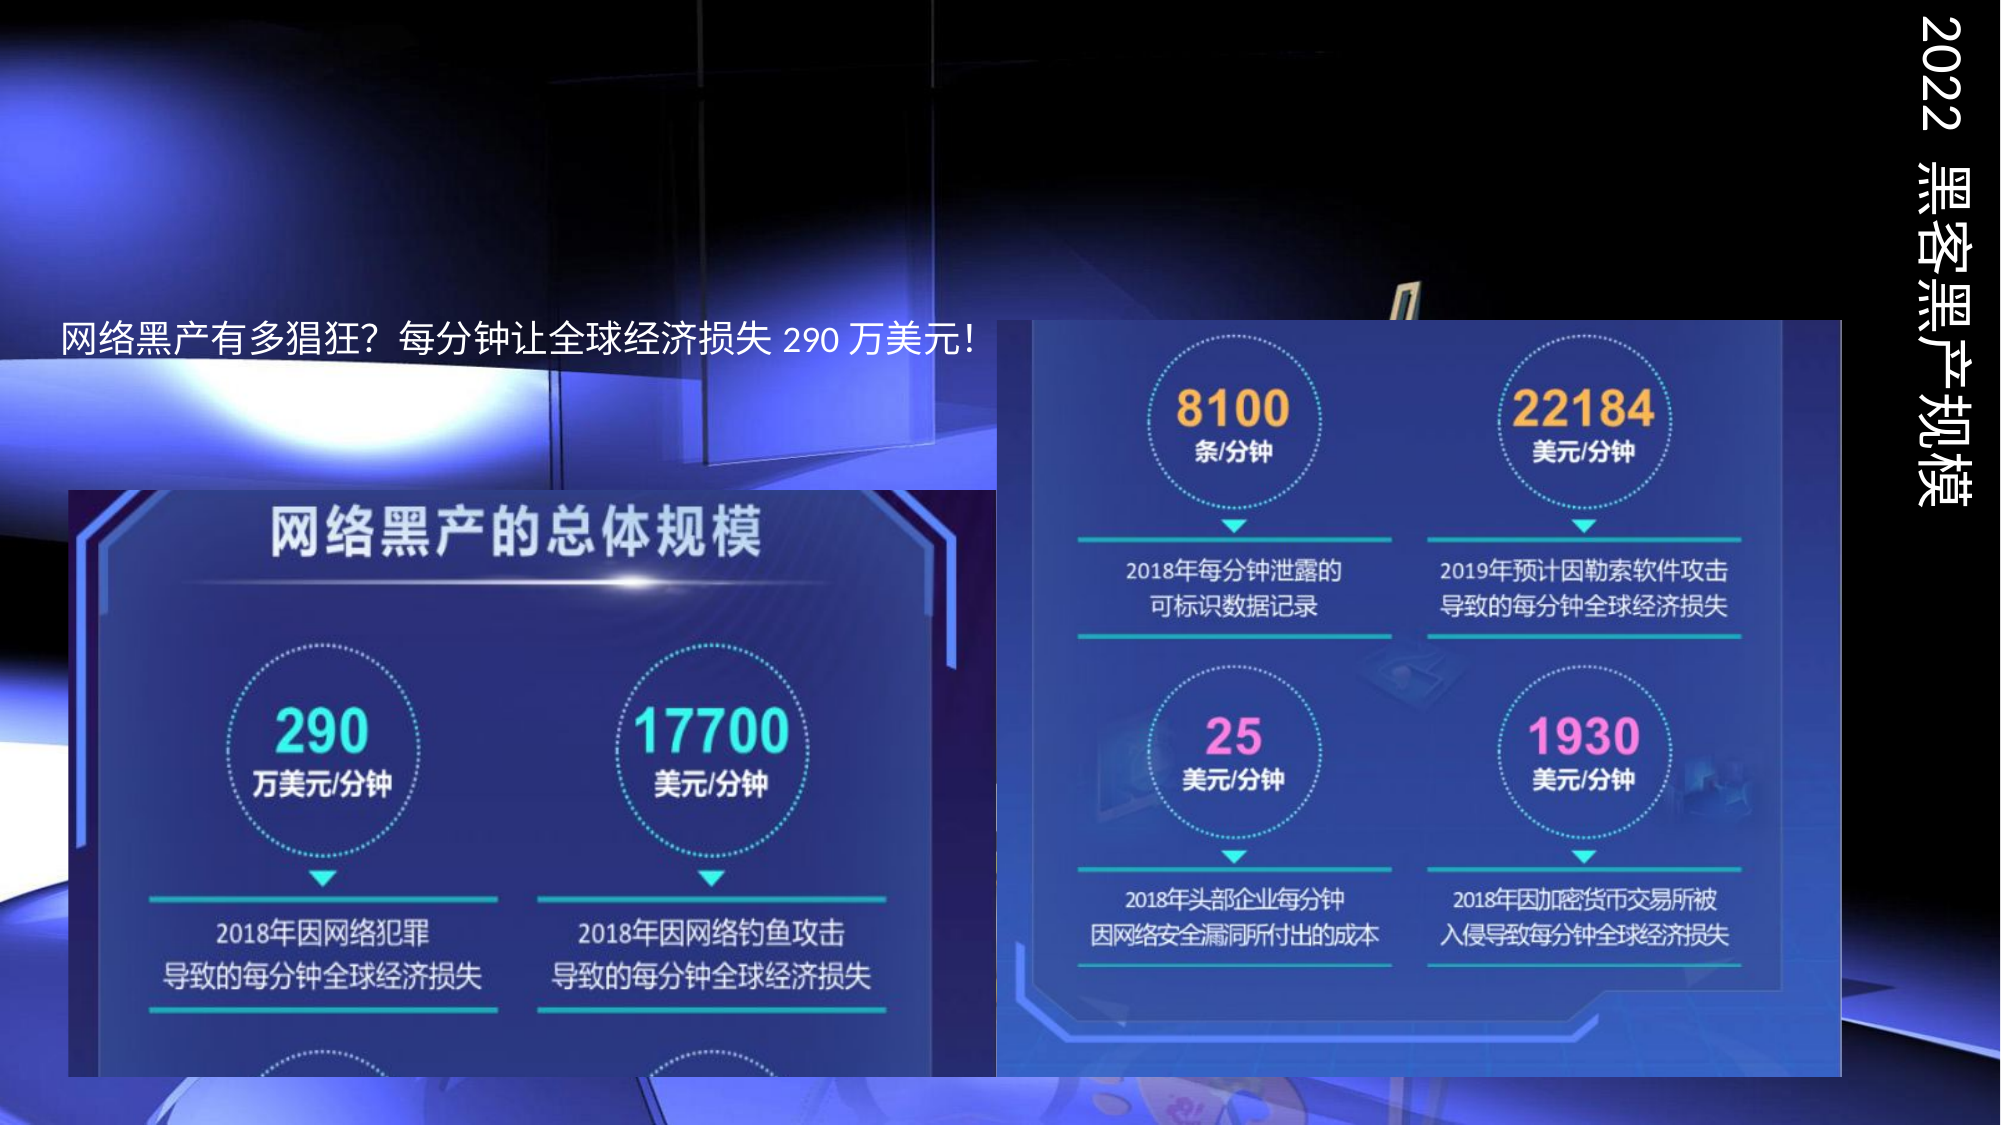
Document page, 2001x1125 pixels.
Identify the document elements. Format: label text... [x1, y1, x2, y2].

text_box 网络黑产有多猖狂？每分钟让全球经济损失290万美元！ [46, 307, 997, 412]
text_box 2022 黑客黑产规模 [1888, 0, 1990, 915]
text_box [68, 490, 996, 1077]
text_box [996, 320, 1842, 1077]
picture [0, 0, 2001, 1125]
